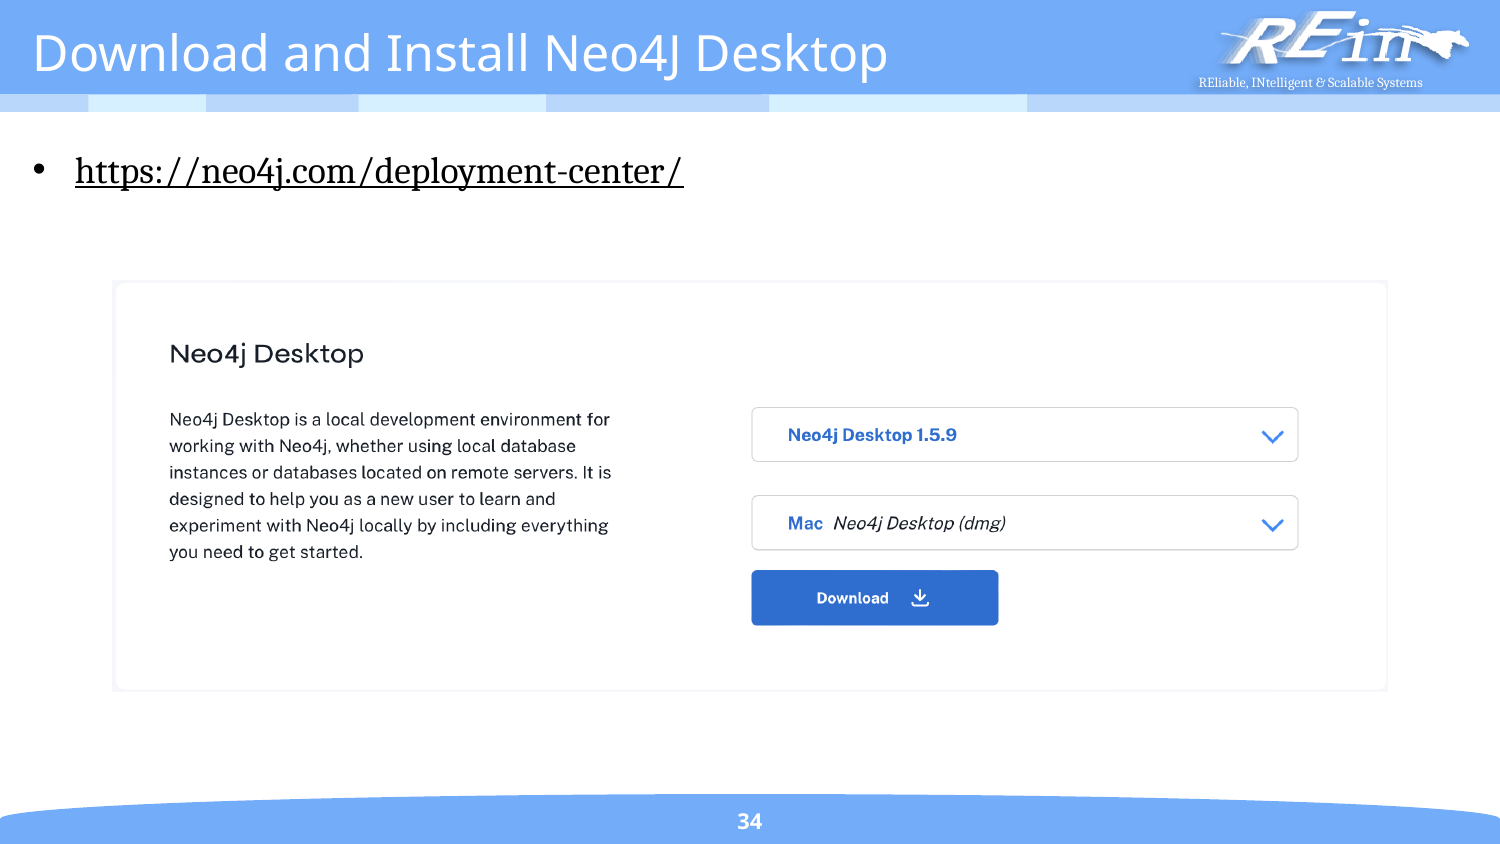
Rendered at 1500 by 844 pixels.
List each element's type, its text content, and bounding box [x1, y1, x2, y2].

list https://neo4j.com/deployment-center/ [17, 138, 1459, 786]
title Download and Install Neo4J Desktop [17, 17, 1136, 86]
picture [112, 279, 1388, 692]
slide_number 34 [667, 802, 833, 842]
